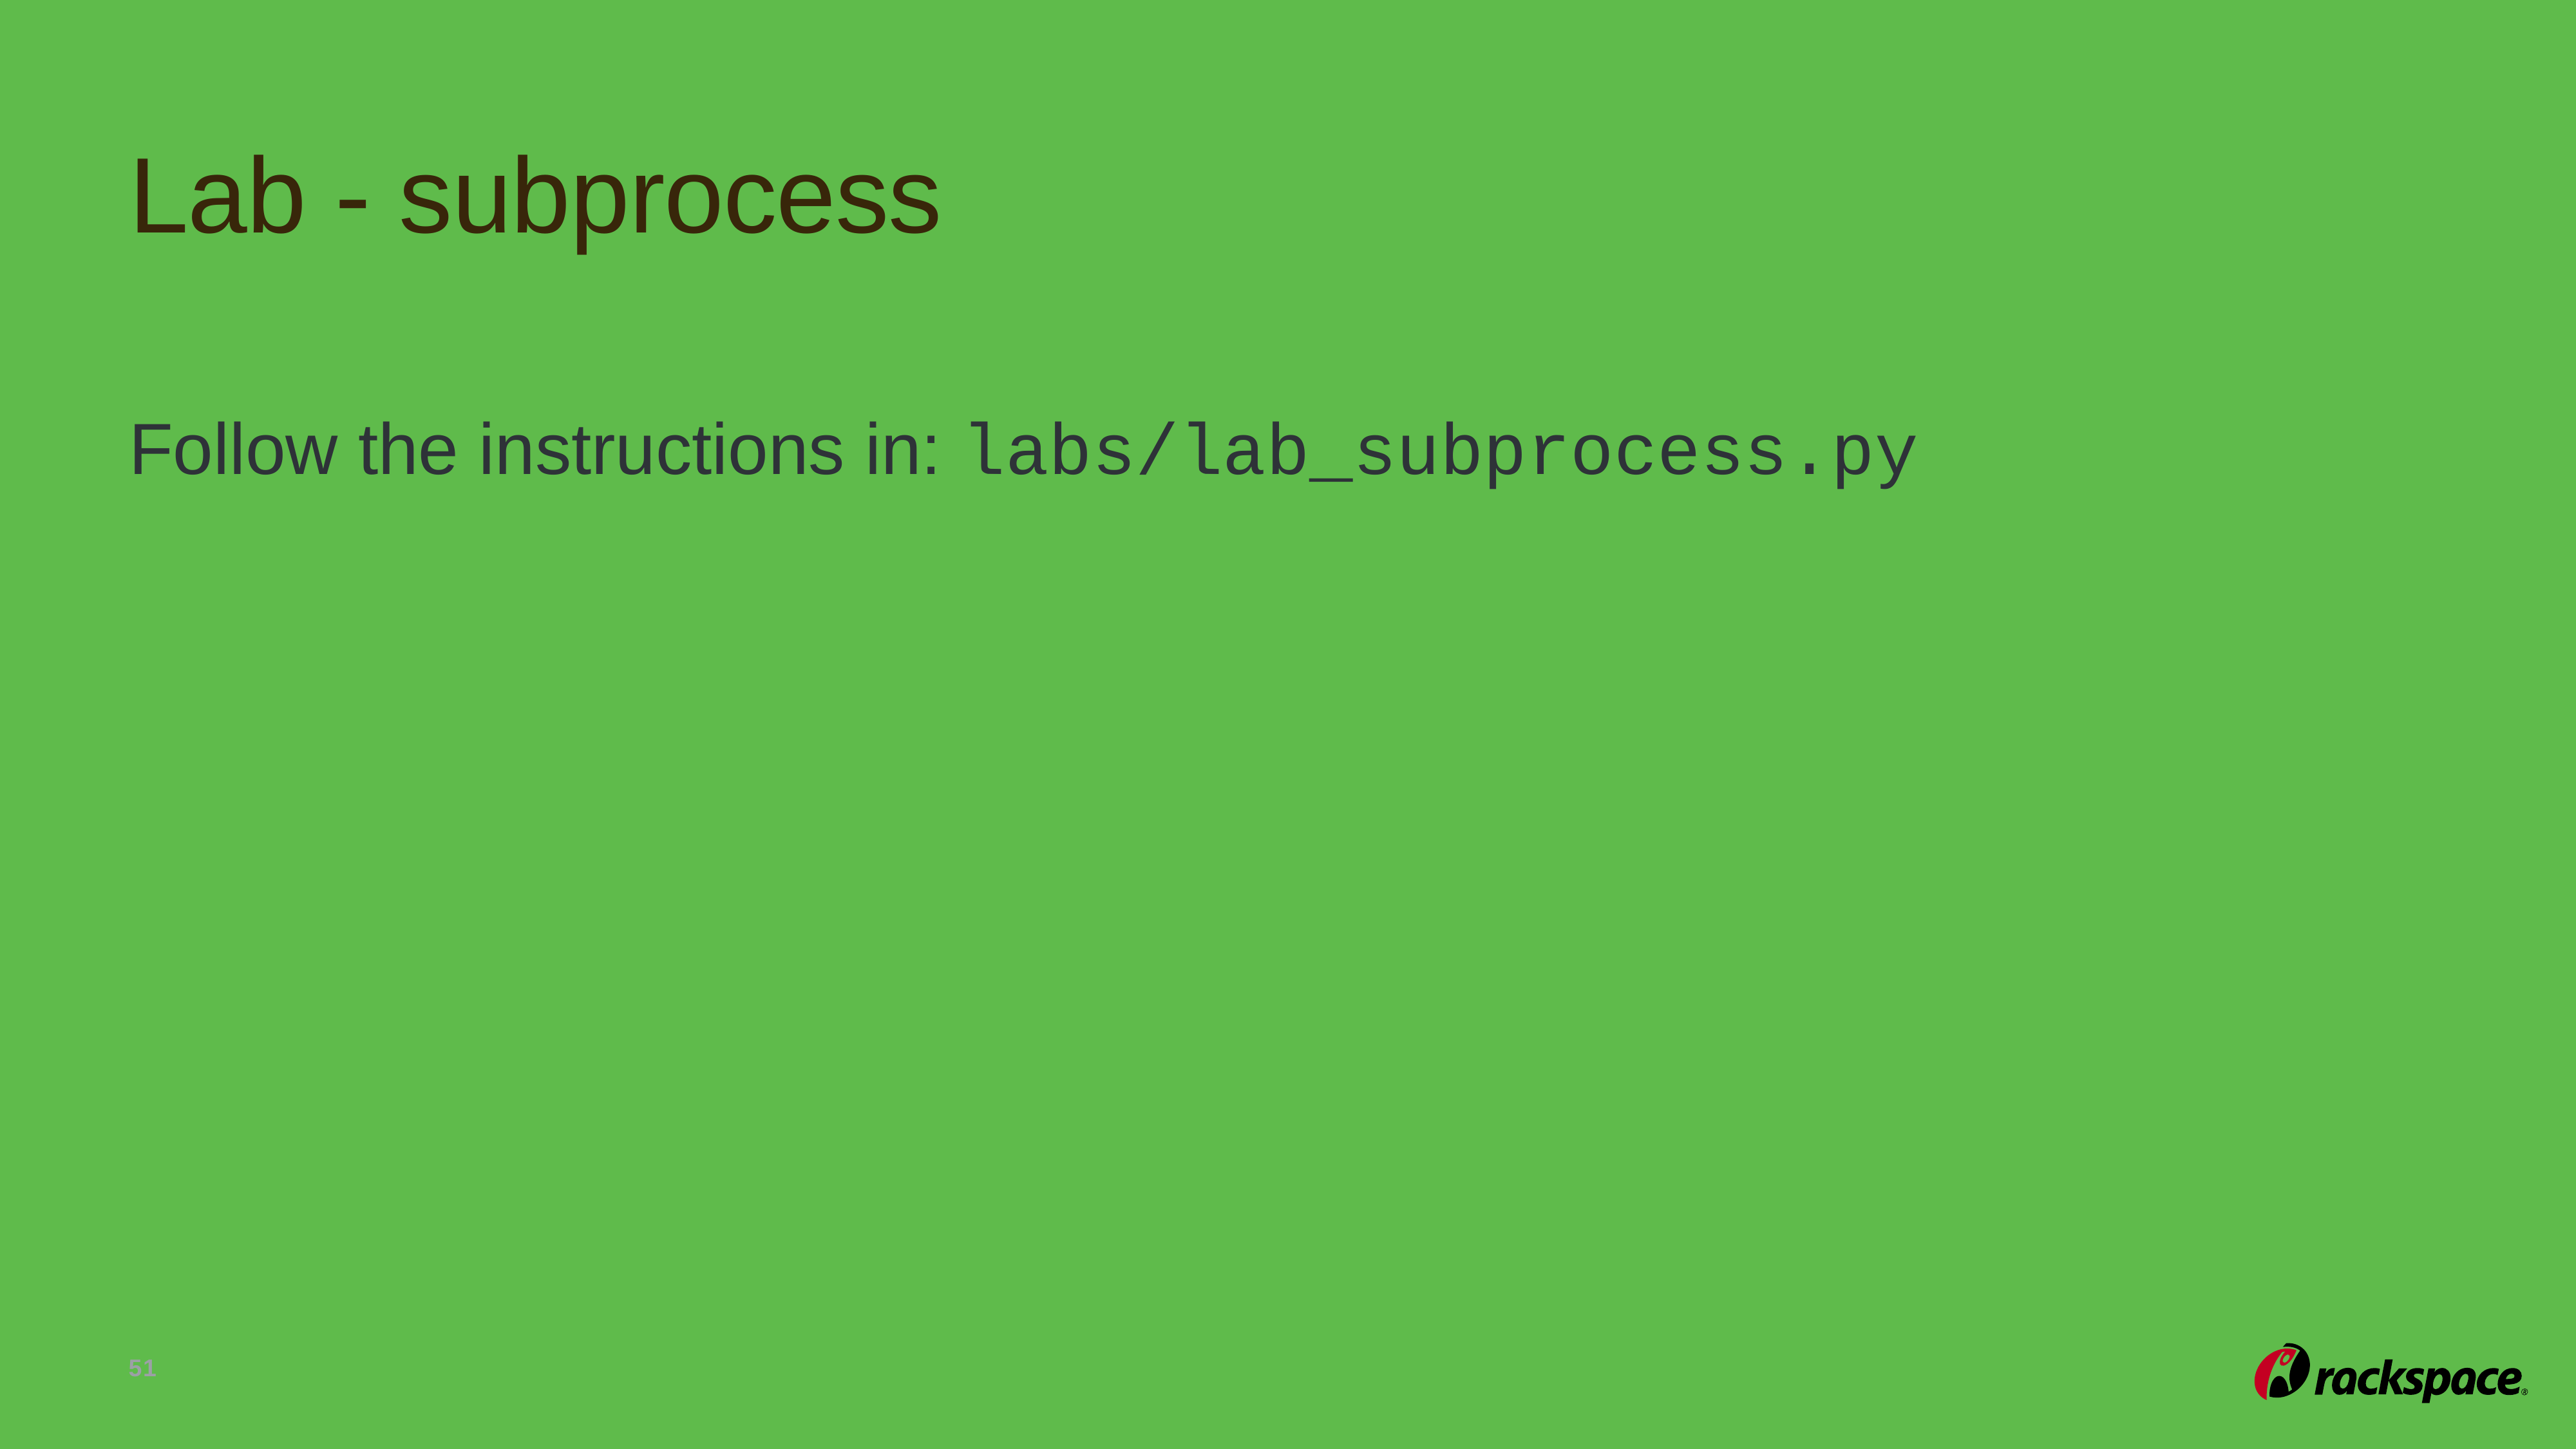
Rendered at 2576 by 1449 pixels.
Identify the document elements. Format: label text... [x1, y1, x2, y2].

slide_number 51 [128, 1351, 163, 1382]
title Lab - subprocess [128, 15, 2448, 257]
list Follow the instructions in: labs/lab_subprocess.py [128, 294, 2448, 1280]
